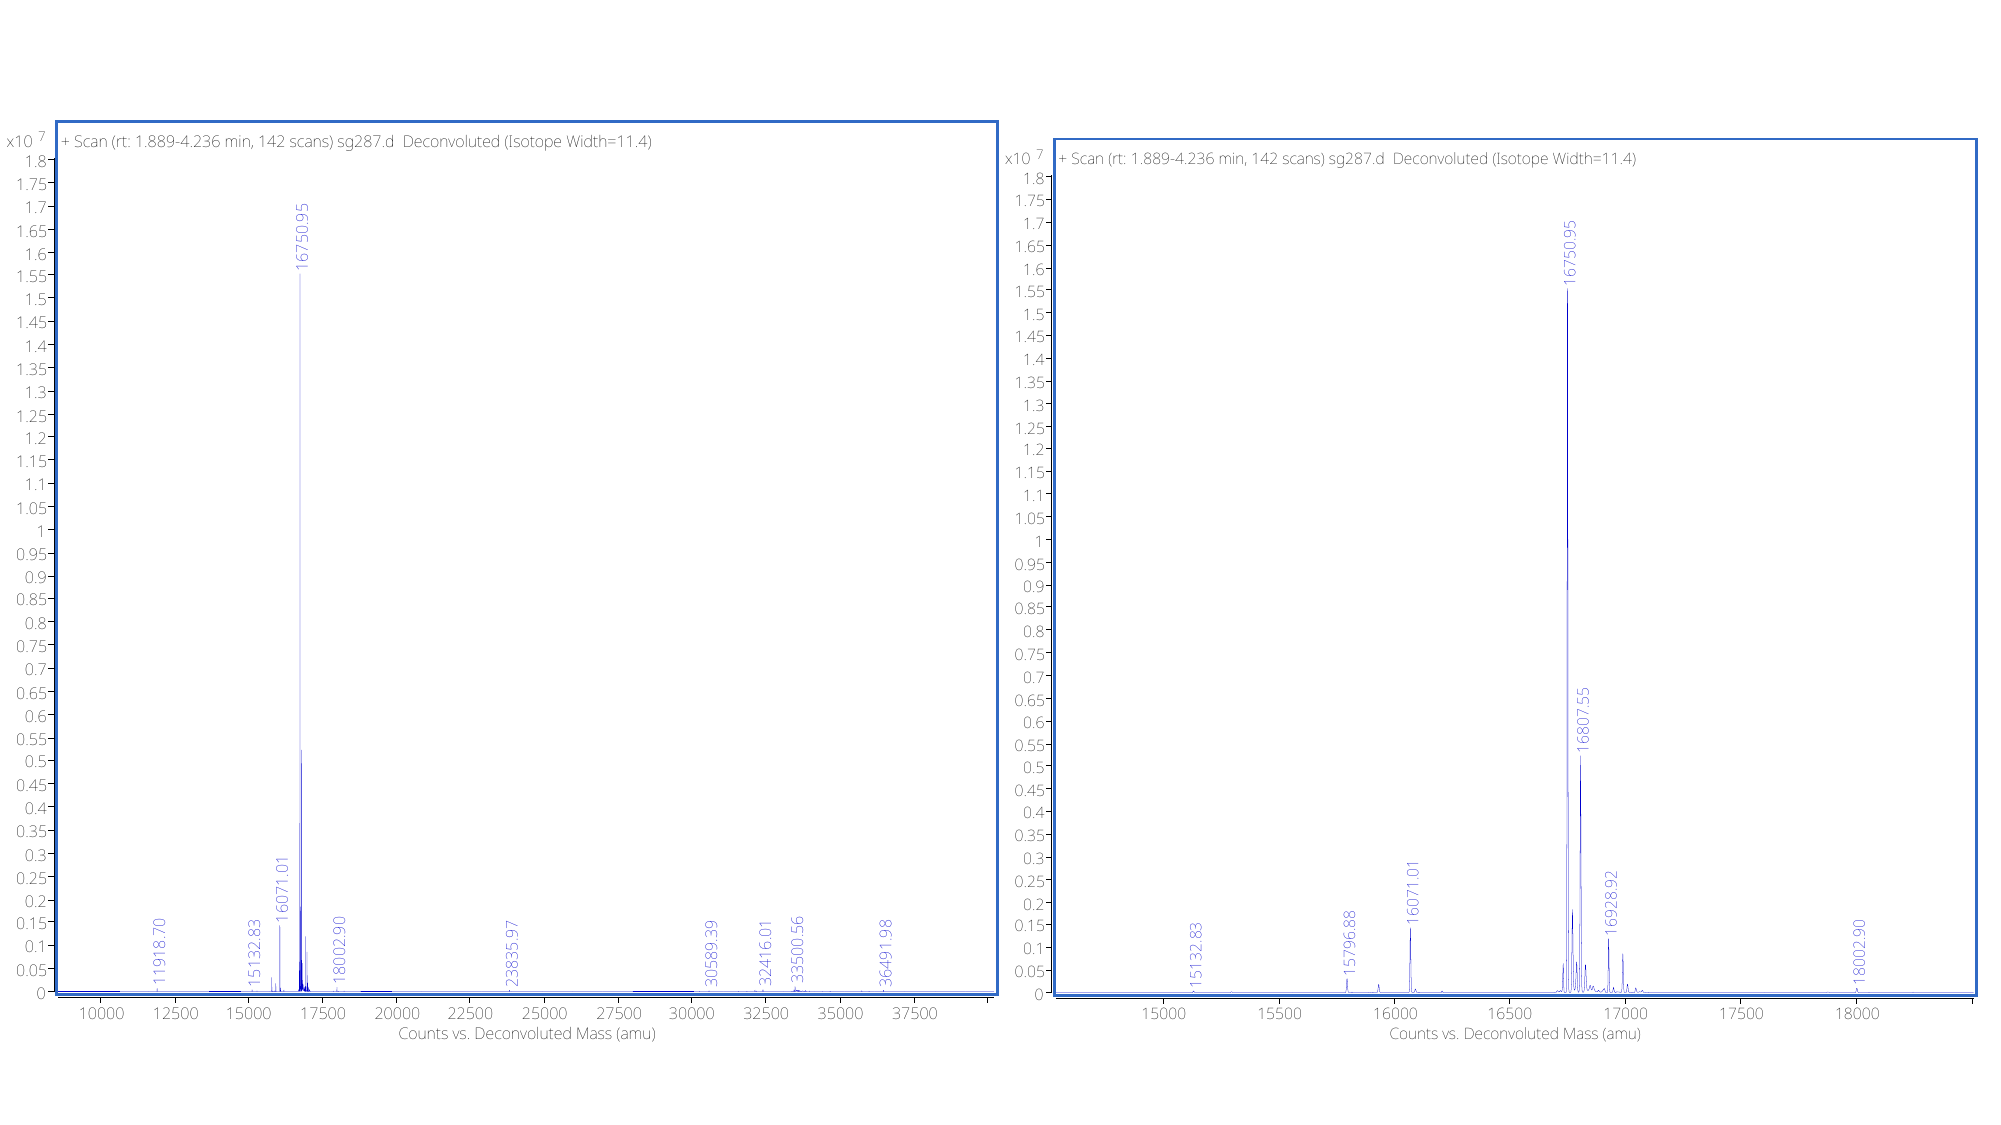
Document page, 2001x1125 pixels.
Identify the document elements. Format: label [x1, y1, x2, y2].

picture [0, 119, 1980, 1046]
